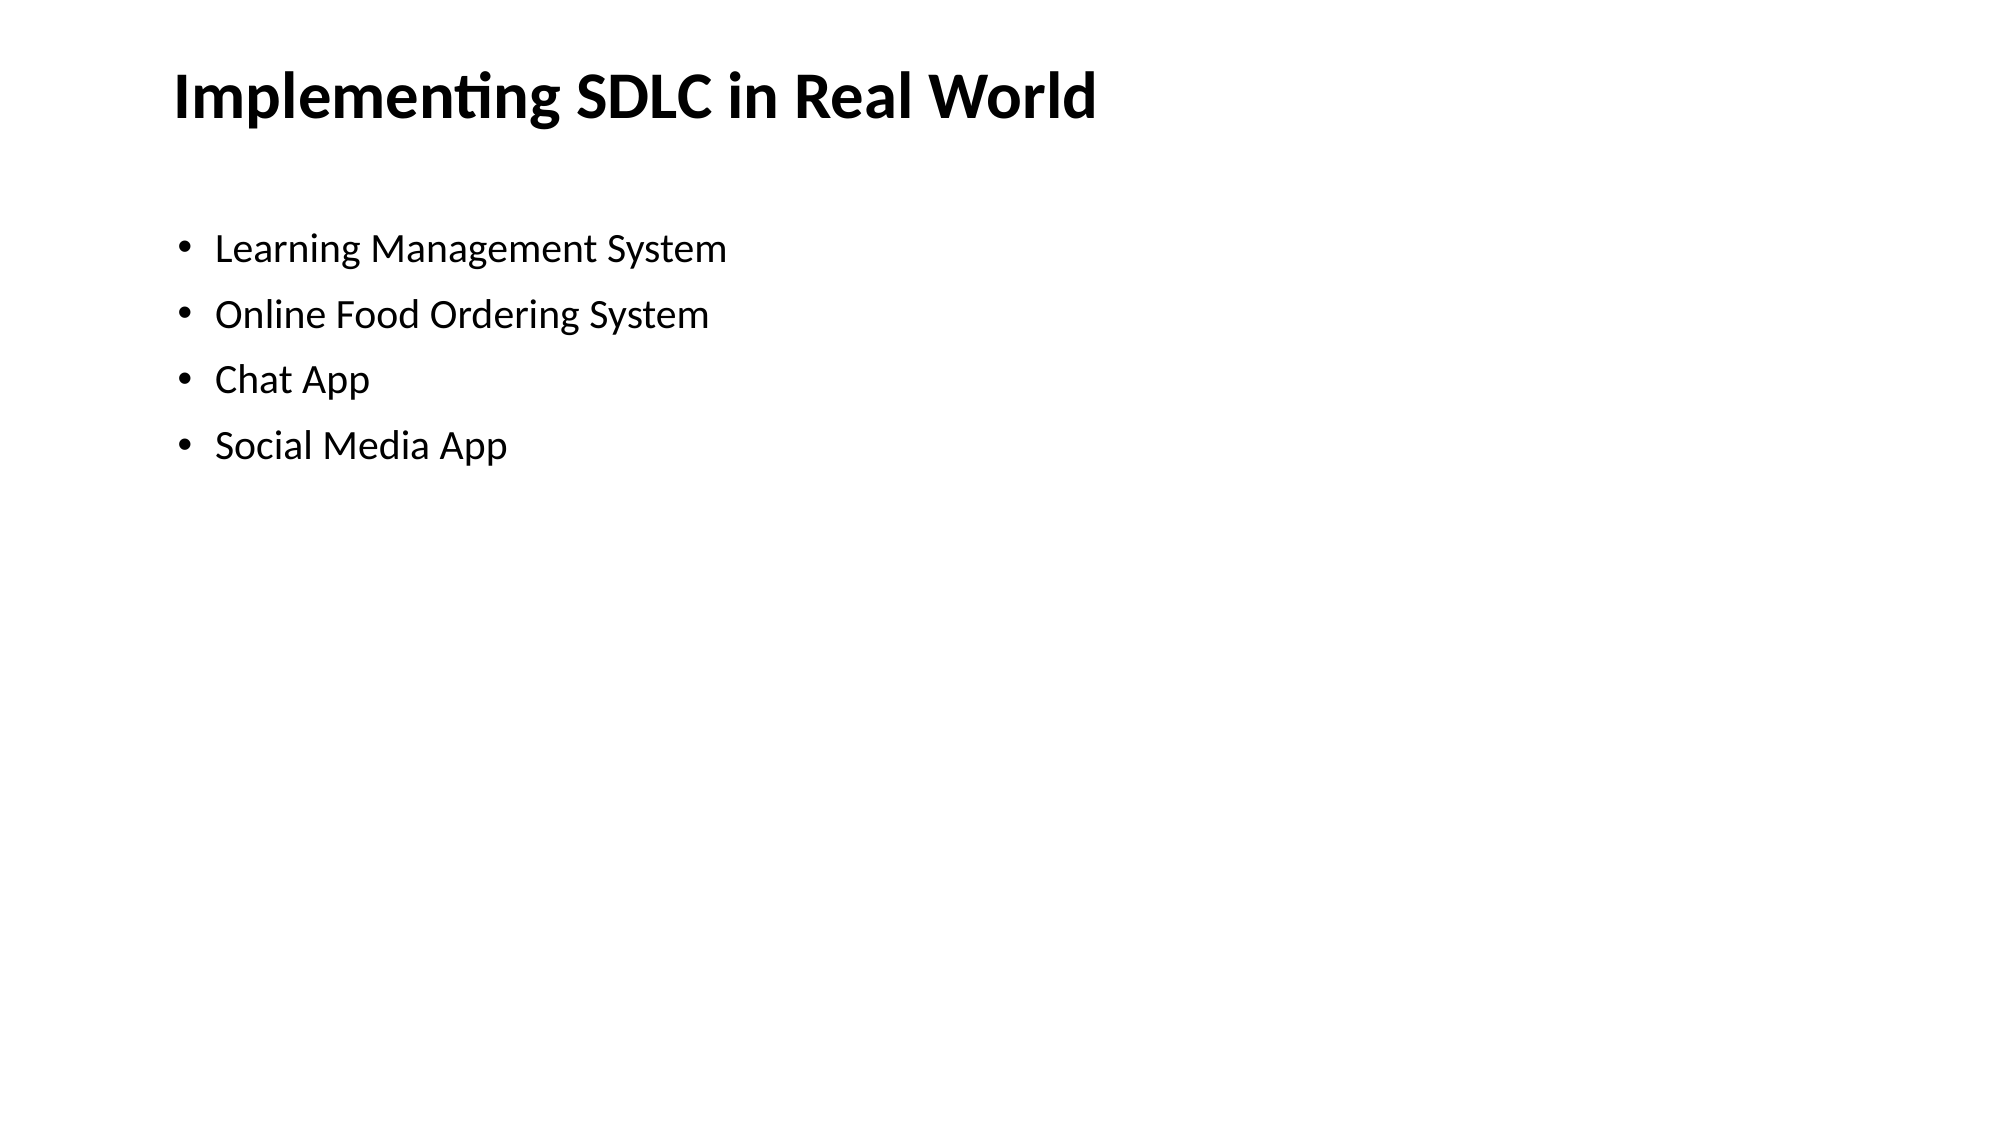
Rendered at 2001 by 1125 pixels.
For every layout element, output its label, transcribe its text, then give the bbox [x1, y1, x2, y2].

title Implementing SDLC in Real World [158, 28, 1838, 167]
list Learning Management System Online Food Ordering System Chat App Social Media App [162, 218, 1850, 1054]
